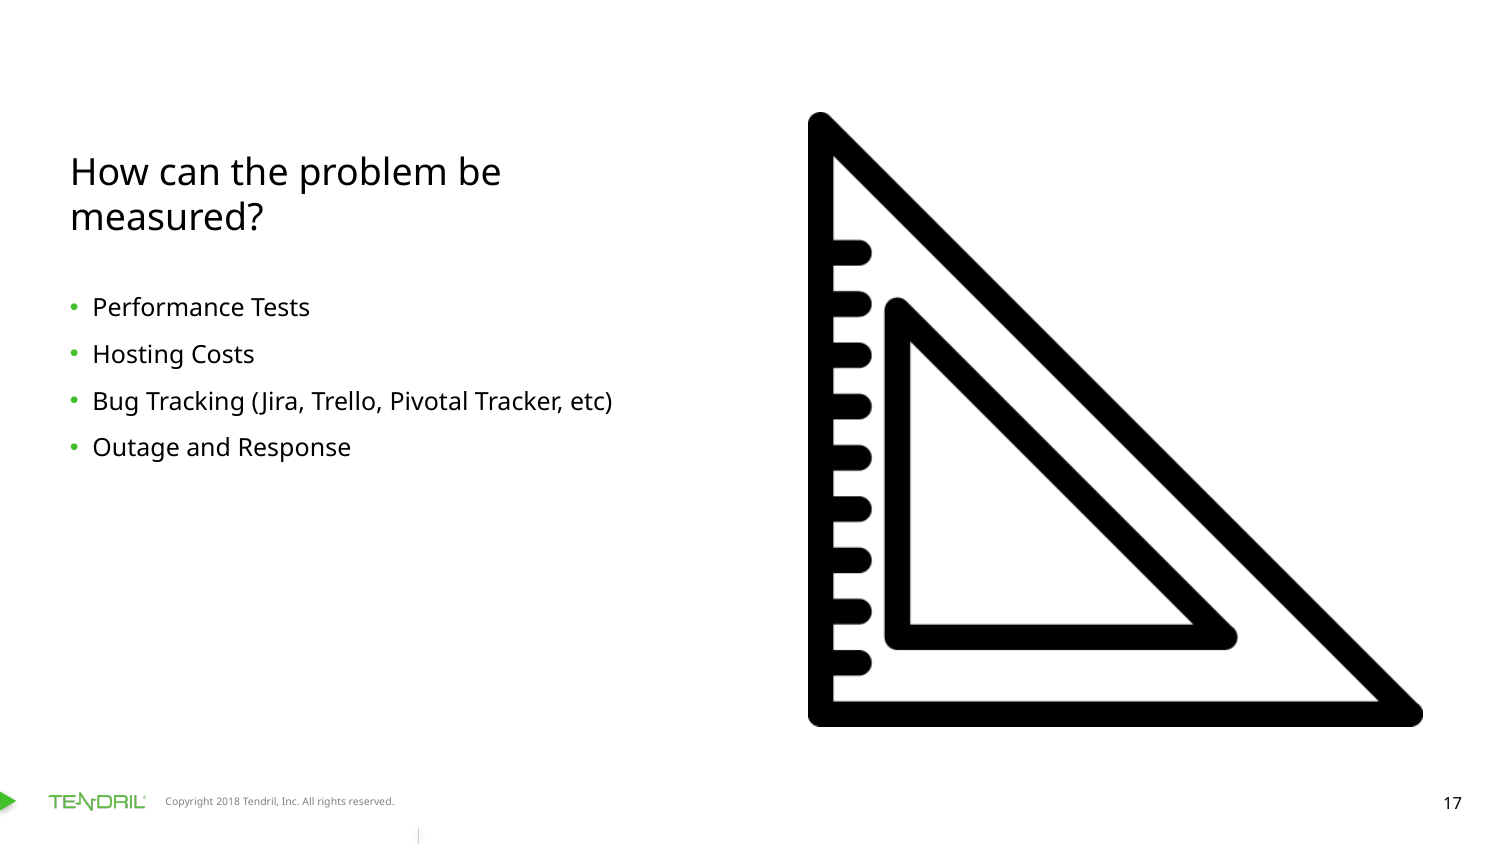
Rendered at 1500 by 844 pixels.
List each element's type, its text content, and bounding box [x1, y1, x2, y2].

slide_number 17 [1423, 782, 1483, 827]
list Performance Tests Hosting Costs Bug Tracking (Jira, Trello, Pivotal Tracker, etc) Outage and Response [55, 284, 641, 779]
picture [808, 112, 1424, 728]
title How can the problem be measured? [55, 140, 641, 284]
